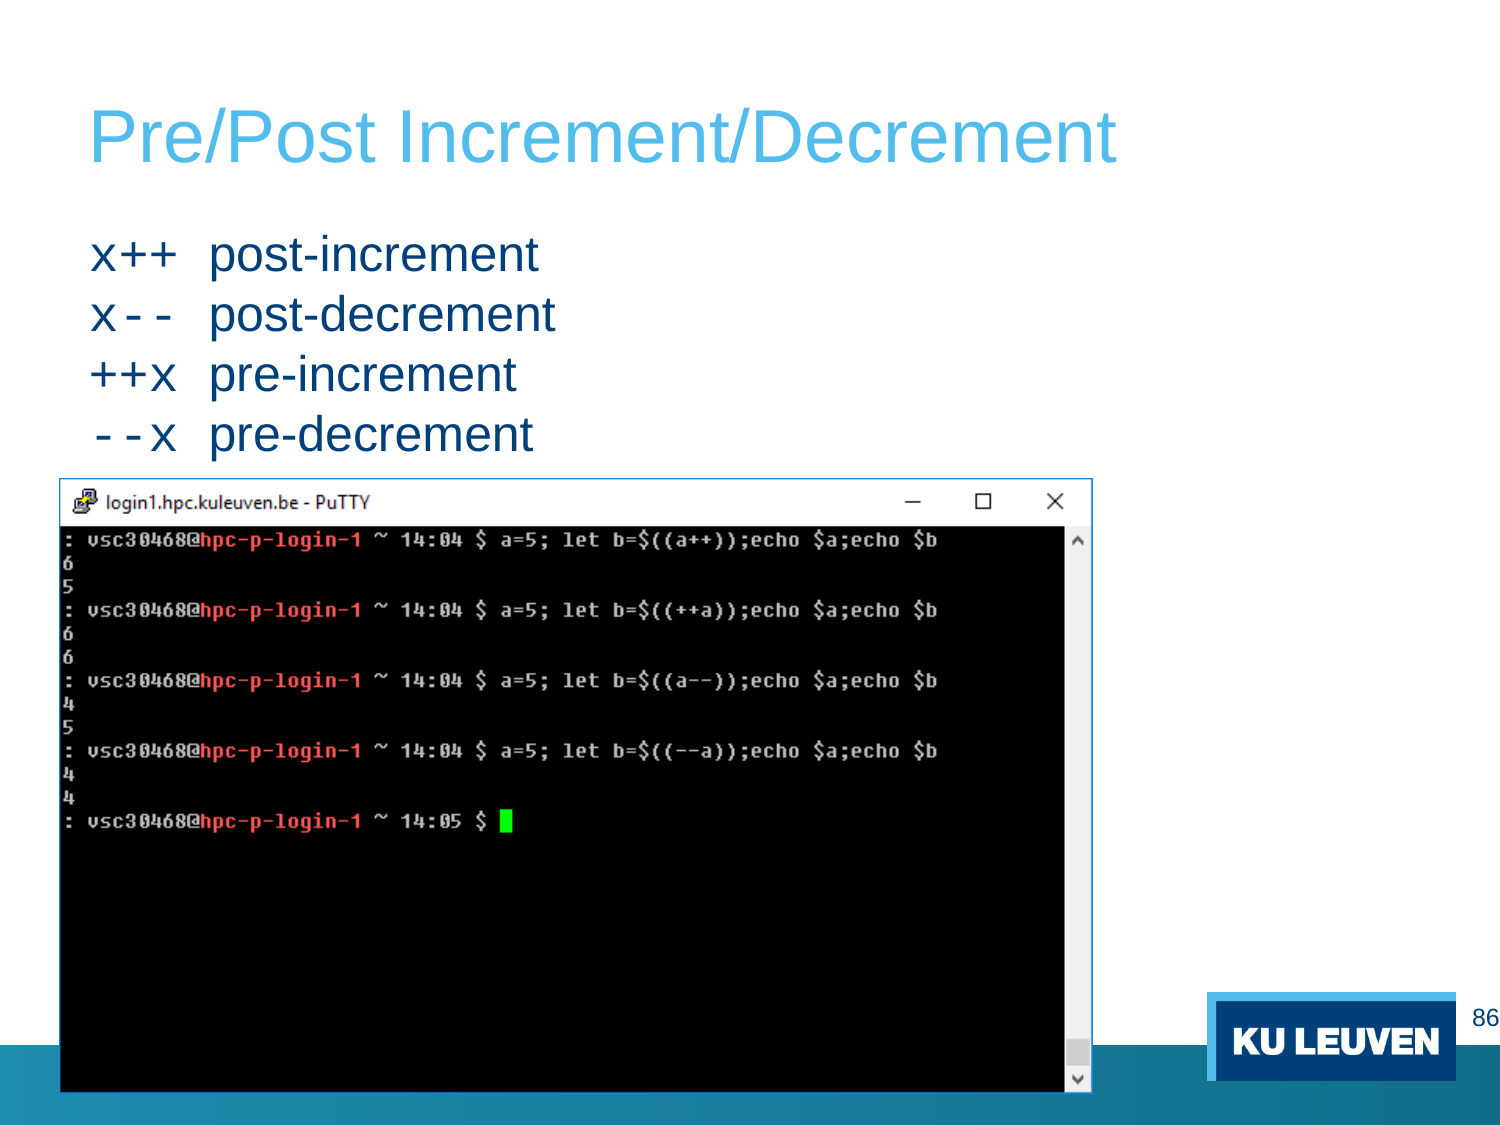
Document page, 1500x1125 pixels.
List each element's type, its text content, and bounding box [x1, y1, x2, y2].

title Pre/Post Increment/Decrement [88, 29, 1456, 178]
slide_number 86 [1346, 1000, 1500, 1049]
picture [59, 478, 1093, 1095]
list x++ post-increment x-- post-decrement ++x pre-increment --x pre-decrement [88, 221, 1456, 948]
picture [1207, 992, 1456, 1081]
